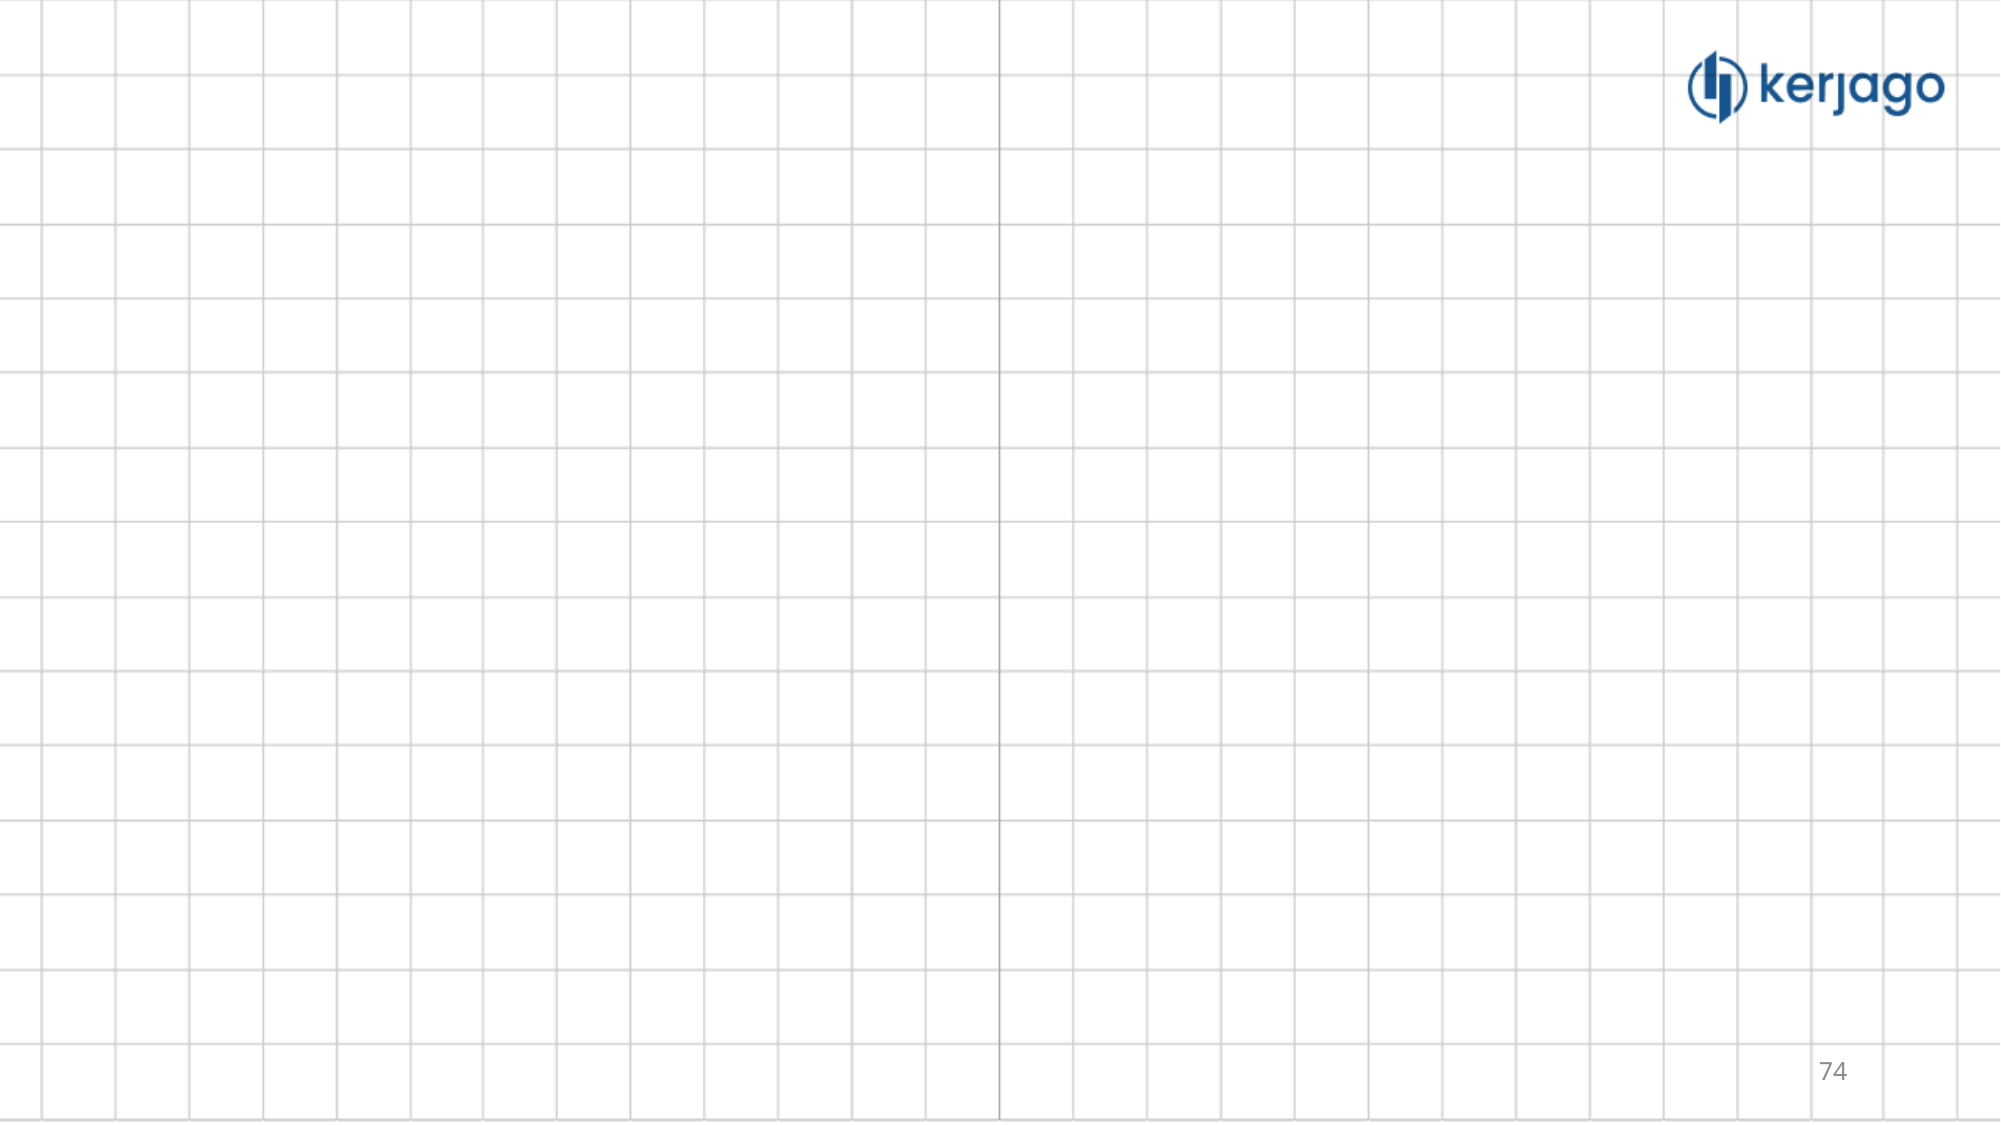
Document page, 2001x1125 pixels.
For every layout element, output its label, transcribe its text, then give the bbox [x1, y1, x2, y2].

picture [0, 0, 2001, 1125]
footer [662, 1042, 1338, 1103]
slide_number 74 [1412, 1042, 1863, 1103]
